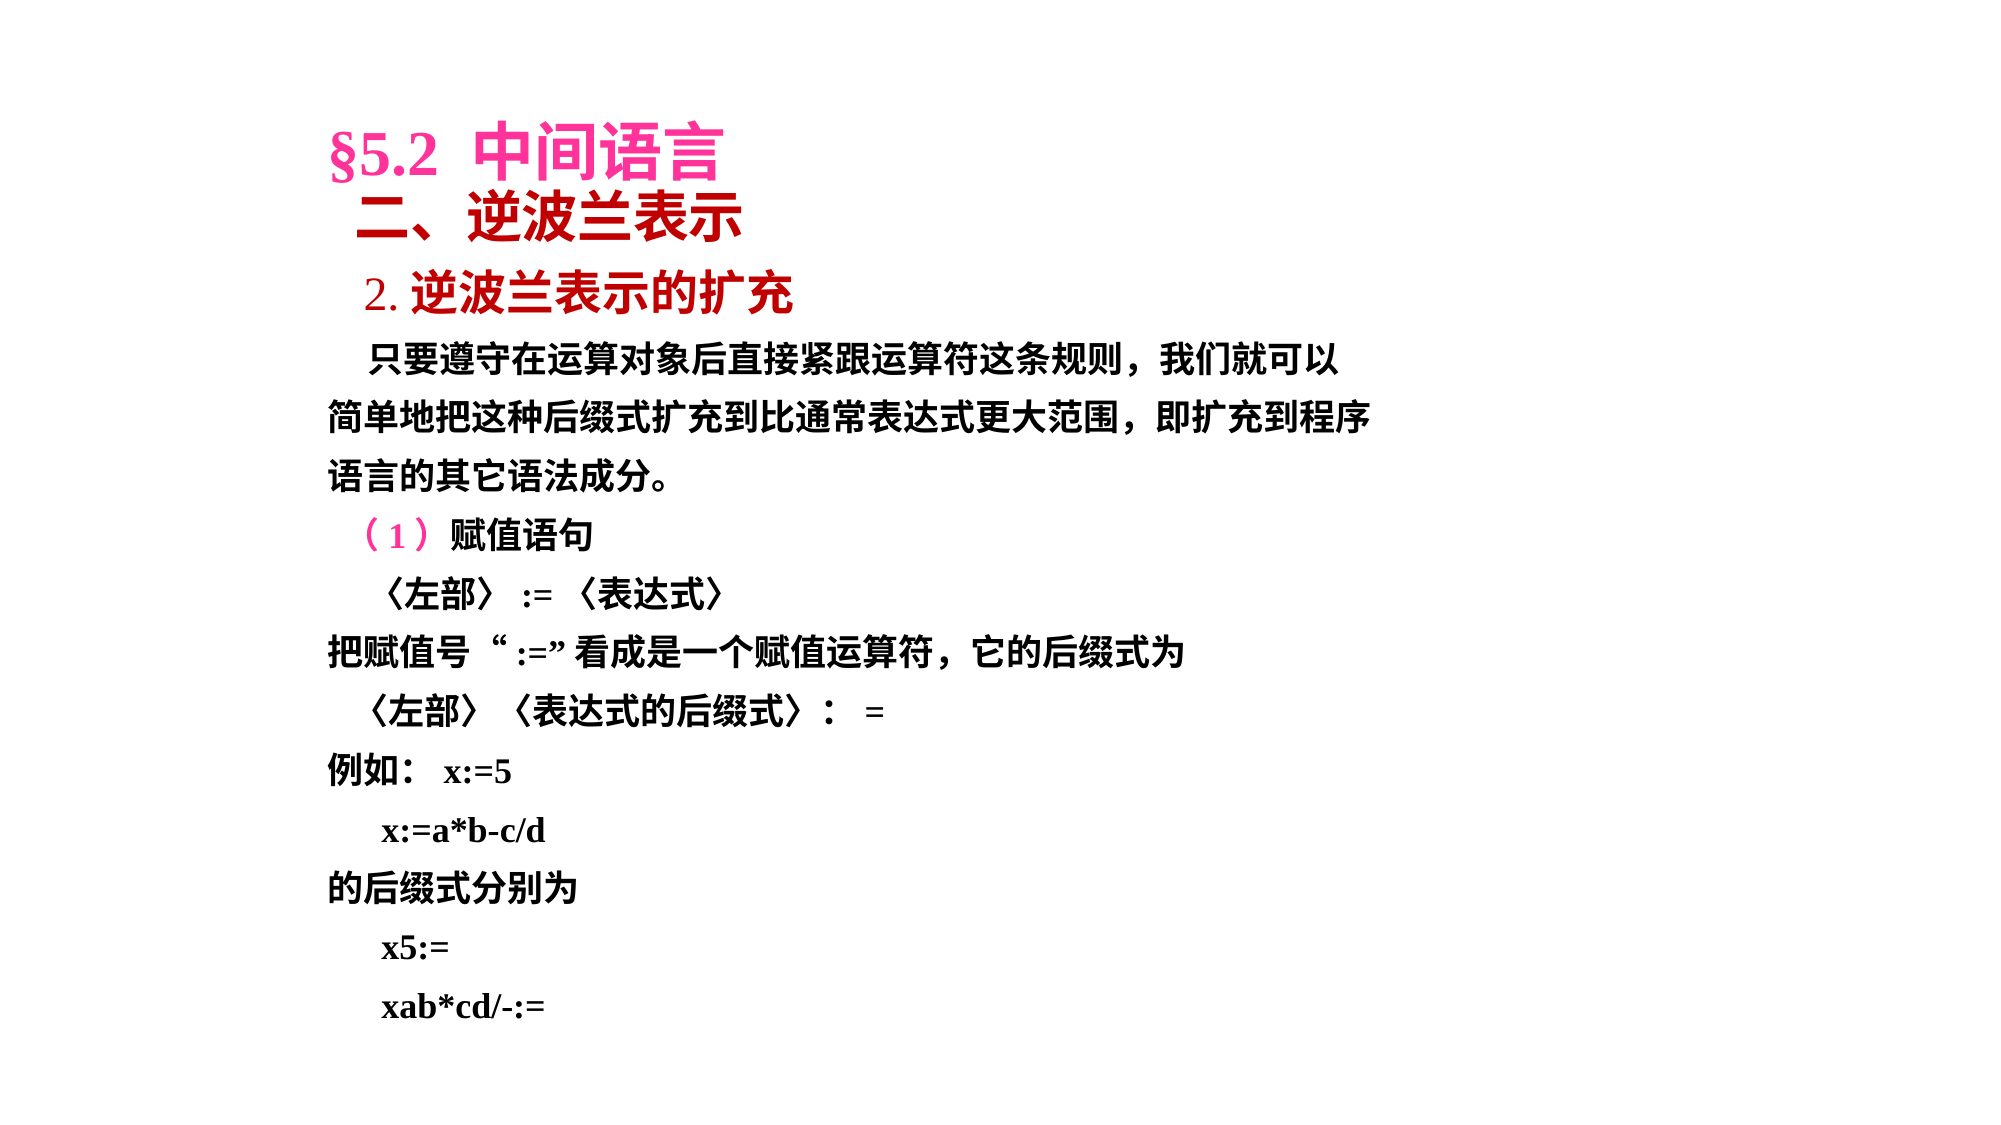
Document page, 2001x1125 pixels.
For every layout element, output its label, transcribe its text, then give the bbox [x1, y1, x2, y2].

list §5.2 中间语言 二、逆波兰表示 2.逆波兰表示的扩充 只要遵守在运算对象后直接紧跟运算符这条规则，我们就可以 简单地把这种后缀式扩充到比通常表达式更大范围，即扩充到程序 语言的其它语法成分。 （1）赋值语句 〈左部〉:=〈表达式〉 把赋值号“:=”看成是一个赋值运算符，它的后缀式为 〈左部〉〈表达式的后缀式〉：= 例如：x:=5 x:=a*b-c/d 的后缀式分别为 x5:= xab*cd/-:= [312, 112, 1719, 1038]
